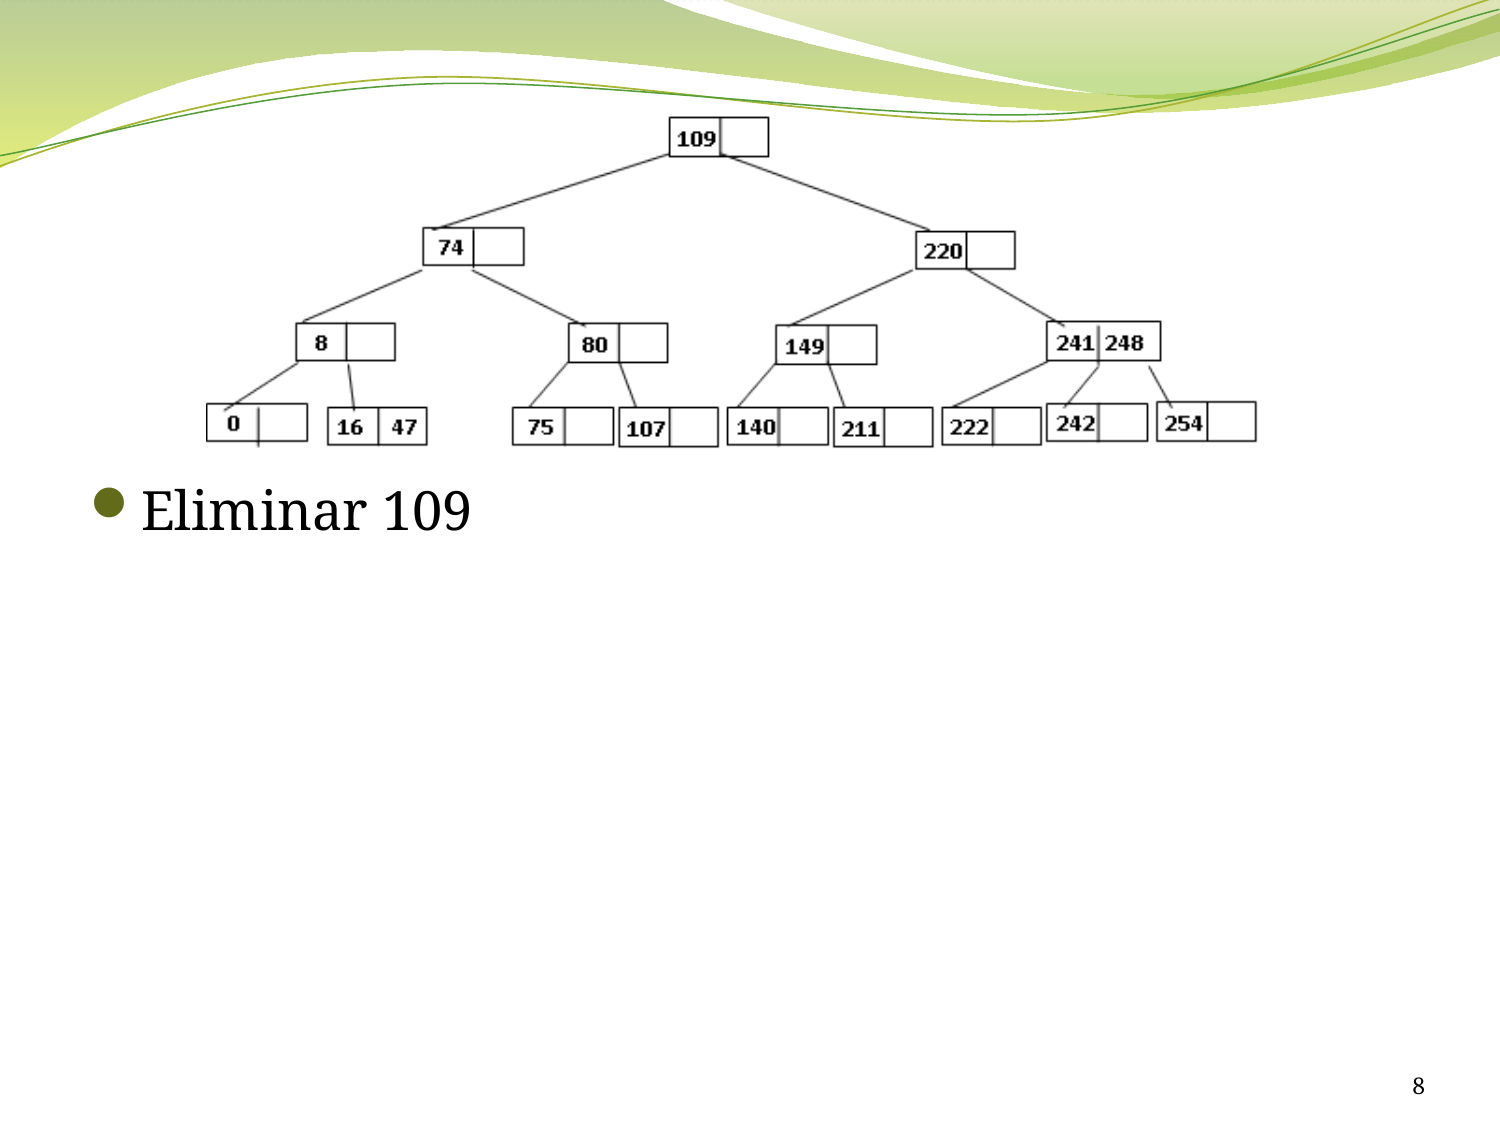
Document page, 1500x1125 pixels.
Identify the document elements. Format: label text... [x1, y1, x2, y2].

picture [206, 115, 1261, 450]
list Eliminar 109 [75, 317, 1425, 1038]
slide_number 8 [1299, 1042, 1425, 1103]
